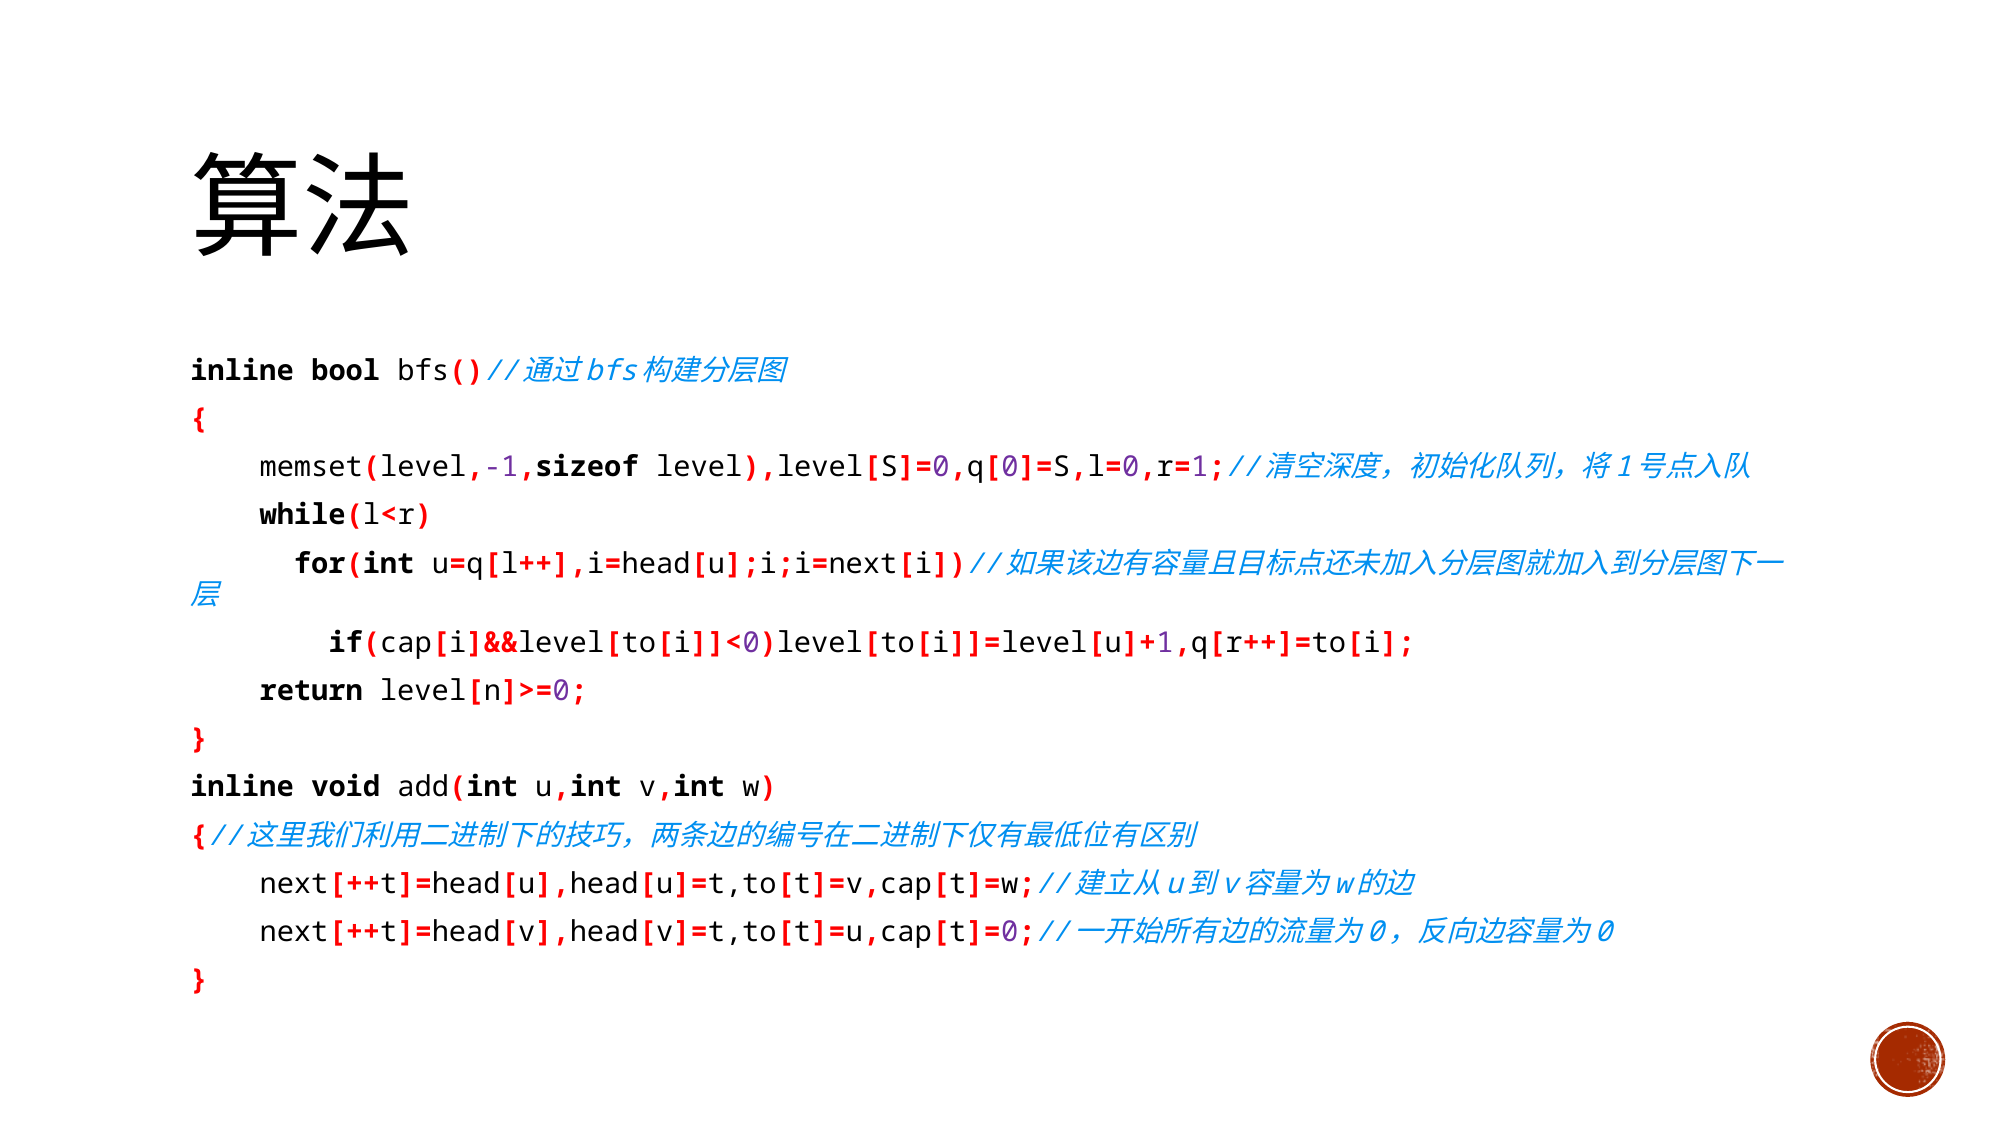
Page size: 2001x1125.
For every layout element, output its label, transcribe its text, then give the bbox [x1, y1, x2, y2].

list inline bool bfs()//通过bfs构建分层图 { memset(level,-1,sizeof level),level[S]=0,q[0]=S,l=0,r=1;//清空深度，初始化队列，将1号点入队 while(l<r) for(int u=q[l++],i=head[u];i;i=next[i])//如果该边有容量且目标点还未加入分层图就加入到分层图下一层 if(cap[i]&&level[to[i]]<0)level[to[i]]=level[u]+1,q[r++]=to[i]; return level[n]>=0; } inline void add(int u,int v,int w) {//这里我们利用二进制下的技巧，两条边的编号在二进制下仅有最低位有区别 next[++t]=head[u],head[u]=t,to[t]=v,cap[t]=w;//建立从u到v容量为w的边 next[++t]=head[v],head[v]=t,to[t]=u,cap[t]=0;//一开始所有边的流量为0，反向边容量为0 } [175, 348, 1826, 1013]
text_box [1868, 1018, 1947, 1097]
